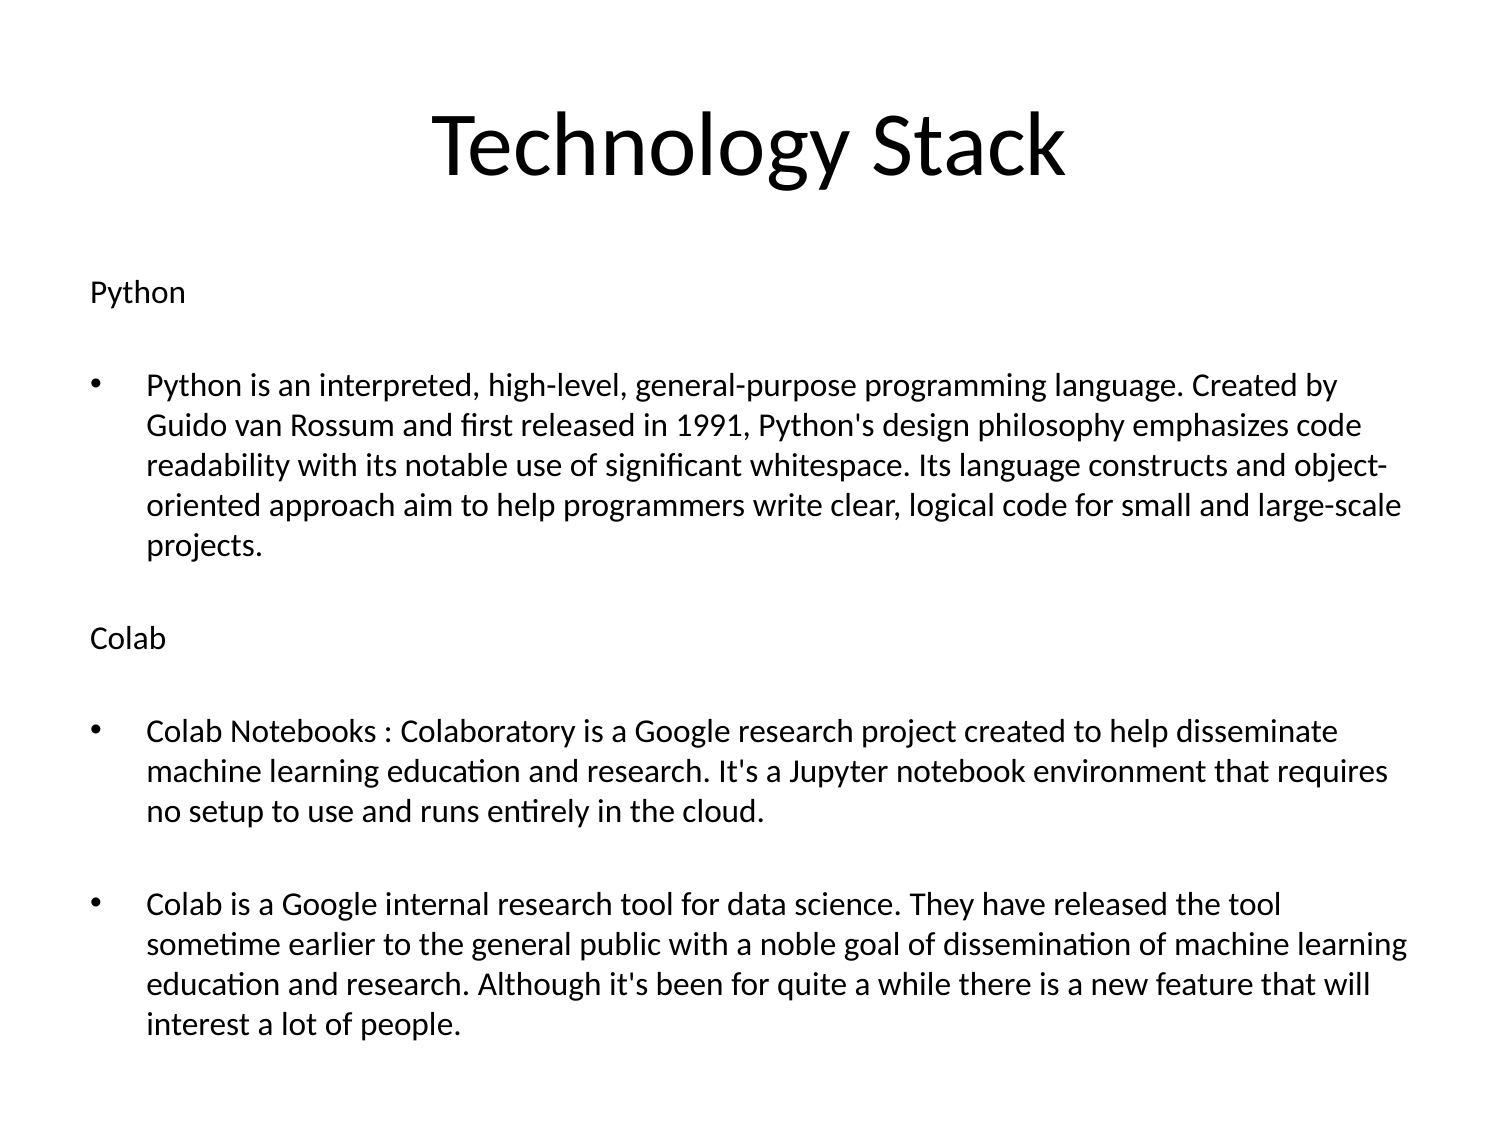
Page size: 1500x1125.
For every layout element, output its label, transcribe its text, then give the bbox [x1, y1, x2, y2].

list Python Python is an interpreted, high-level, general-purpose programming language. Created by Guido van Rossum and first released in 1991, Python's design philosophy emphasizes code readability with its notable use of significant whitespace. Its language constructs and object-oriented approach aim to help programmers write clear, logical code for small and large-scale projects. Colab Colab Notebooks : Colaboratory is a Google research project created to help disseminate machine learning education and research. It's a Jupyter notebook environment that requires no setup to use and runs entirely in the cloud. Colab is a Google internal research tool for data science. They have released the tool sometime earlier to the general public with a noble goal of dissemination of machine learning education and research. Although it's been for quite a while there is a new feature that will interest a lot of people. [75, 262, 1425, 1005]
title Technology Stack [75, 45, 1425, 233]
